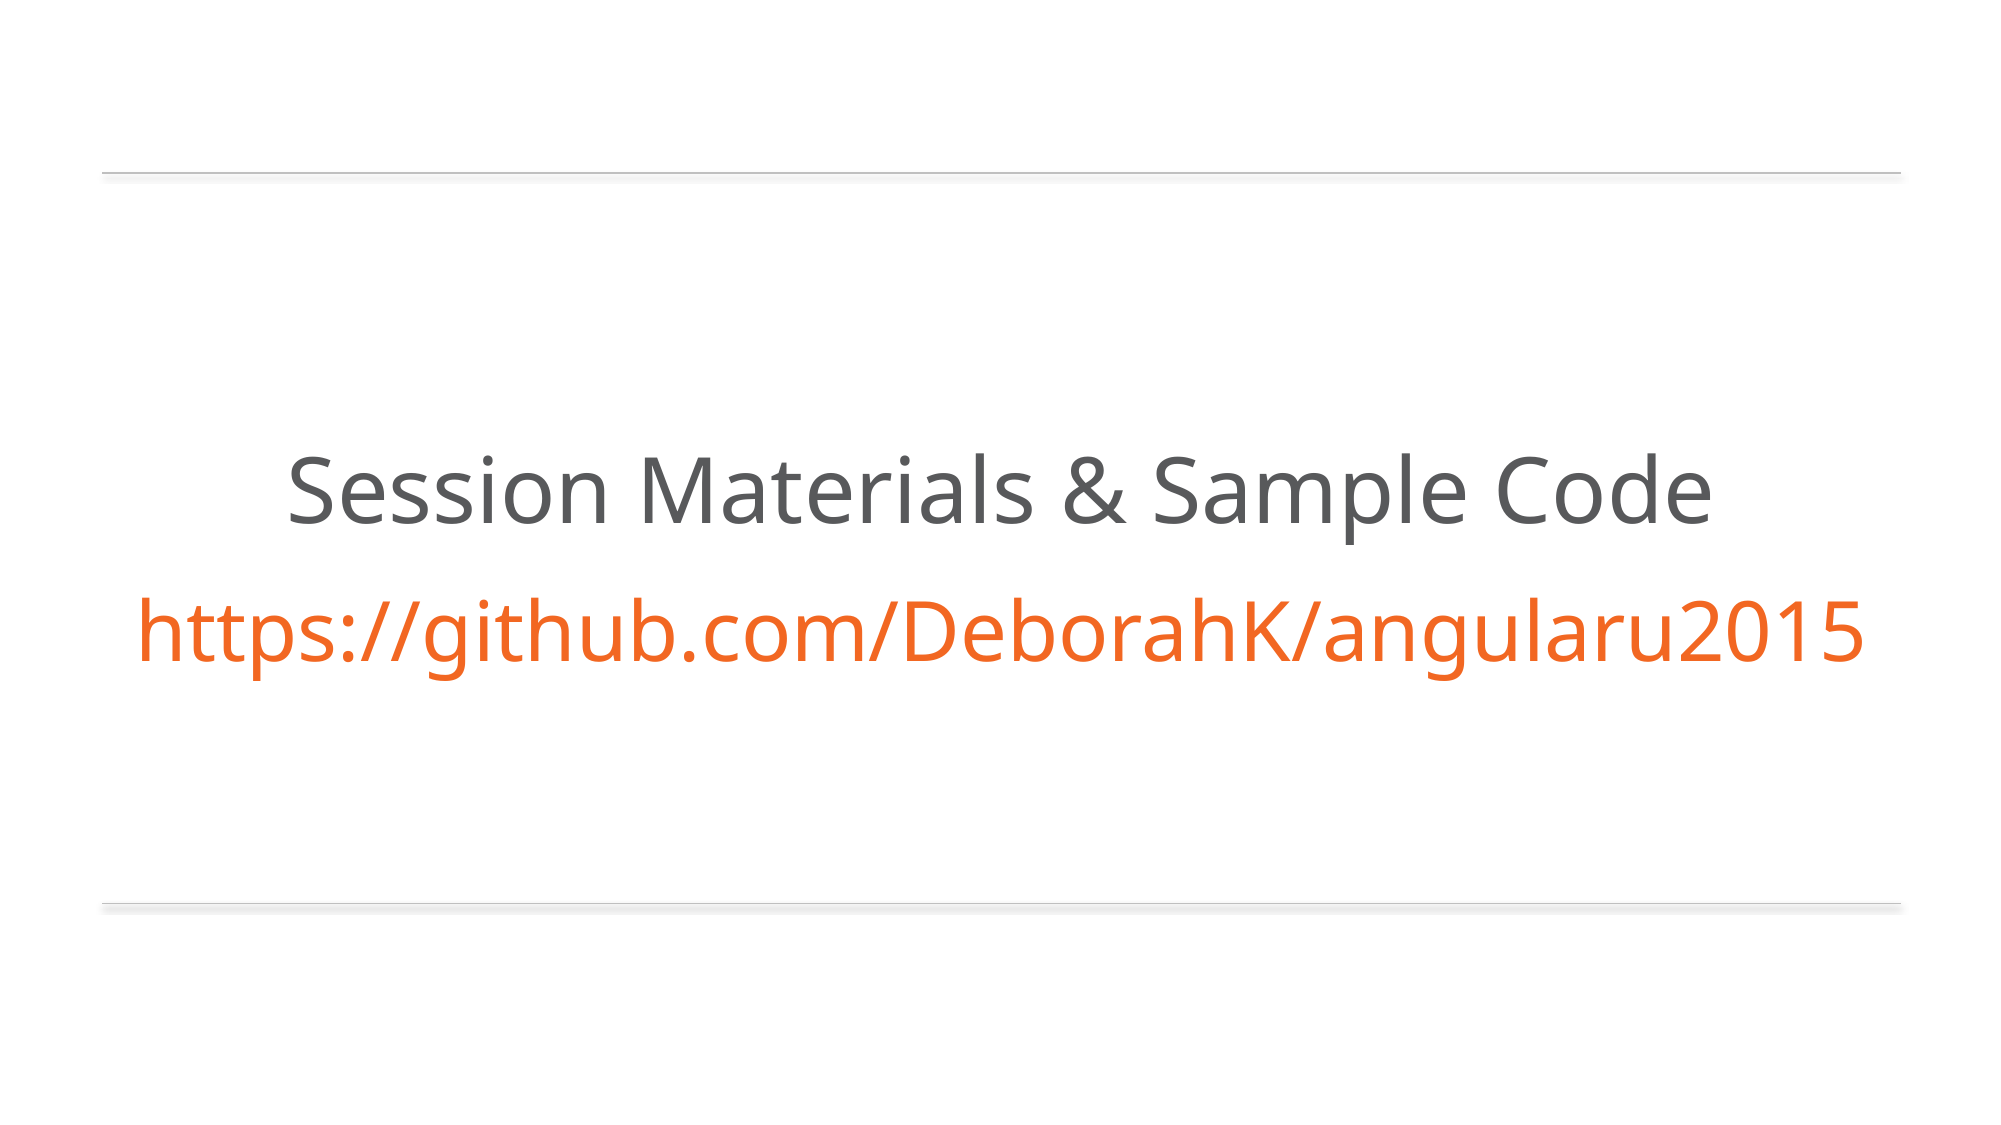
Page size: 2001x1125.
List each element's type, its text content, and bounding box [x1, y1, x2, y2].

list Session Materials & Sample Code [102, 269, 1902, 542]
list https://github.com/DeborahK/angularu2015 [102, 578, 1902, 794]
